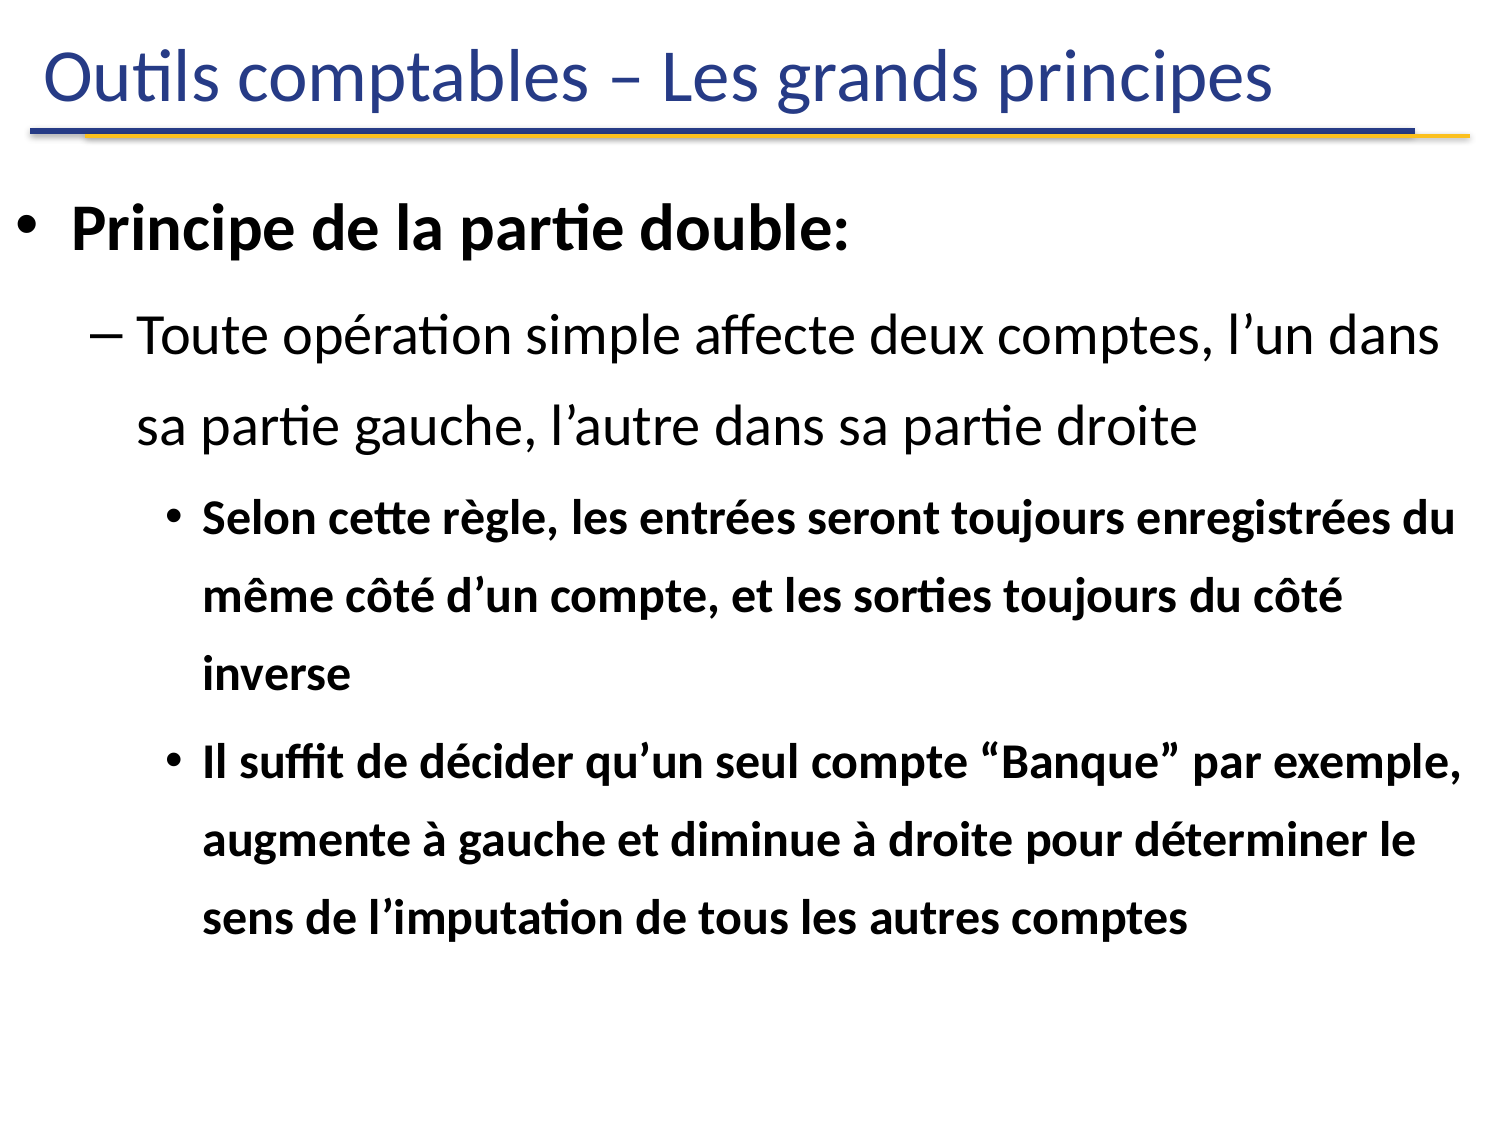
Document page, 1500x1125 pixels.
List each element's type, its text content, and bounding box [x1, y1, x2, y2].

title Outils comptables – Les grands principes [0, 3, 1500, 141]
list Principe de la partie double: Toute opération simple affecte deux comptes, l’un dans sa partie gauche, l’autre dans sa partie droite Selon cette règle, les entrées seront toujours enregistrées du même côté d’un compte, et les sorties toujours du côté inverse Il suffit de décider qu’un seul compte “Banque” par exemple, augmente à gauche et diminue à droite pour déterminer le sens de l’imputation de tous les autres comptes [0, 152, 1500, 1124]
